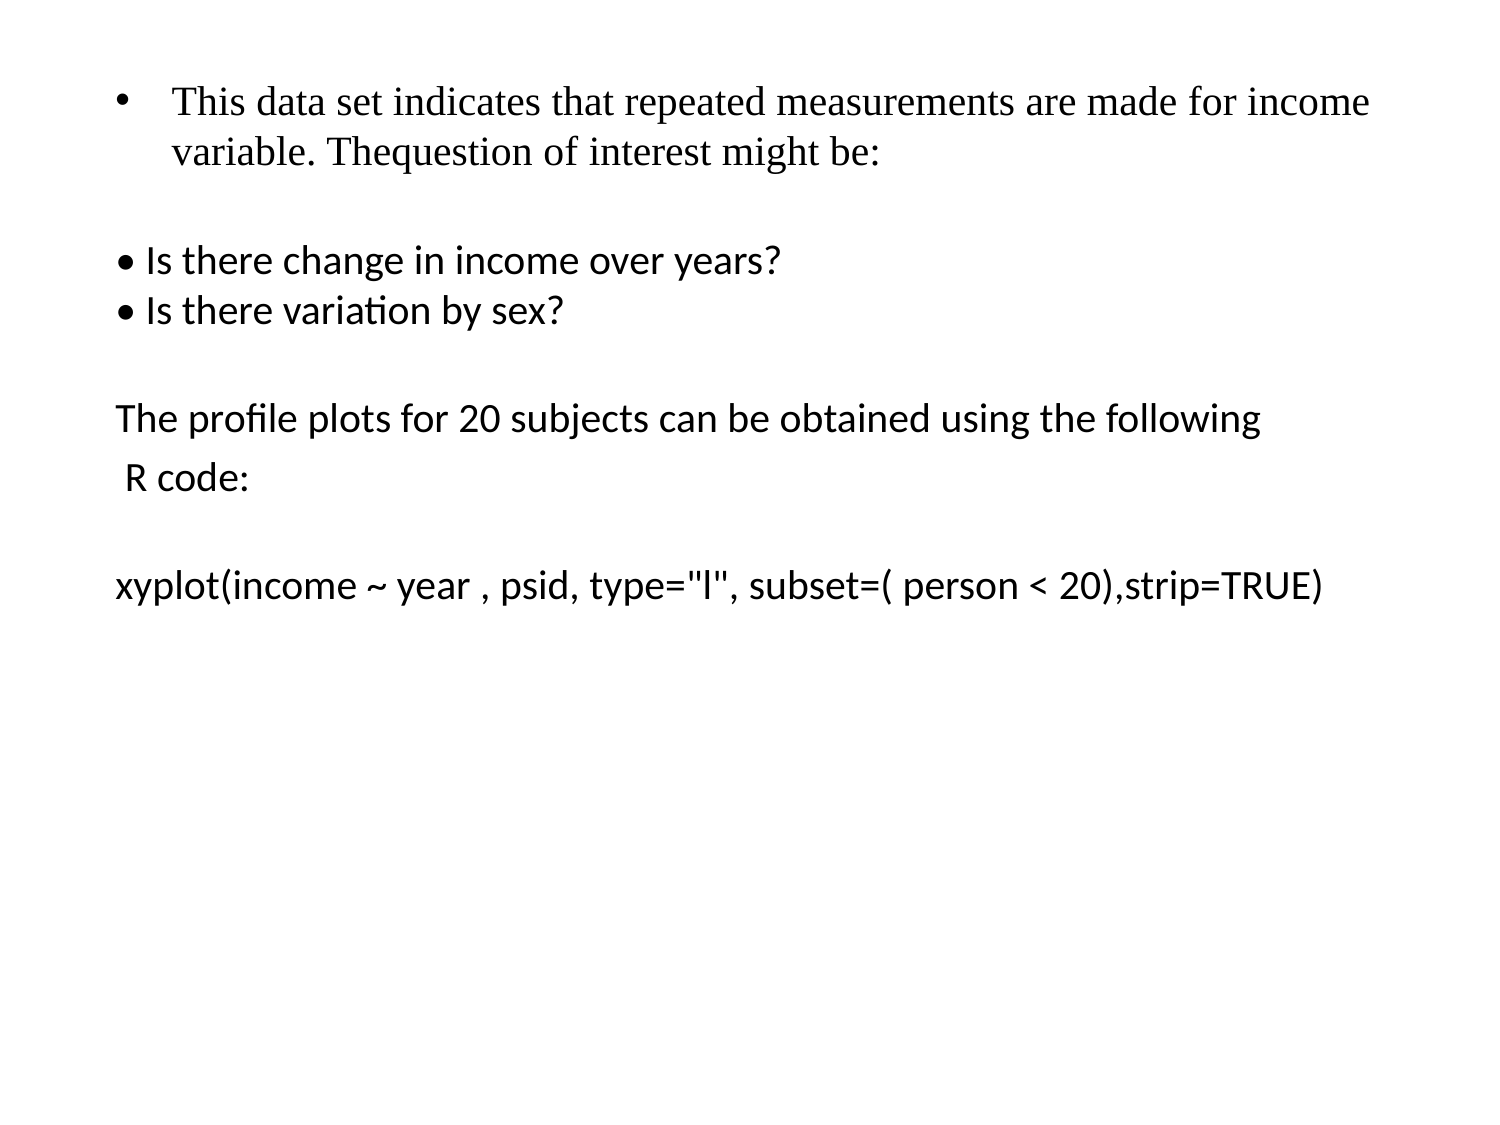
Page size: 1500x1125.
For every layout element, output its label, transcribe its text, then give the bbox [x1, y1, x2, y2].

list This data set indicates that repeated measurements are made for income variable. Thequestion of interest might be: • Is there change in income over years? • Is there variation by sex? The profile plots for 20 subjects can be obtained using the following R code: xyplot(income ~ year , psid, type="l", subset=( person < 20),strip=TRUE) [100, 66, 1425, 1005]
